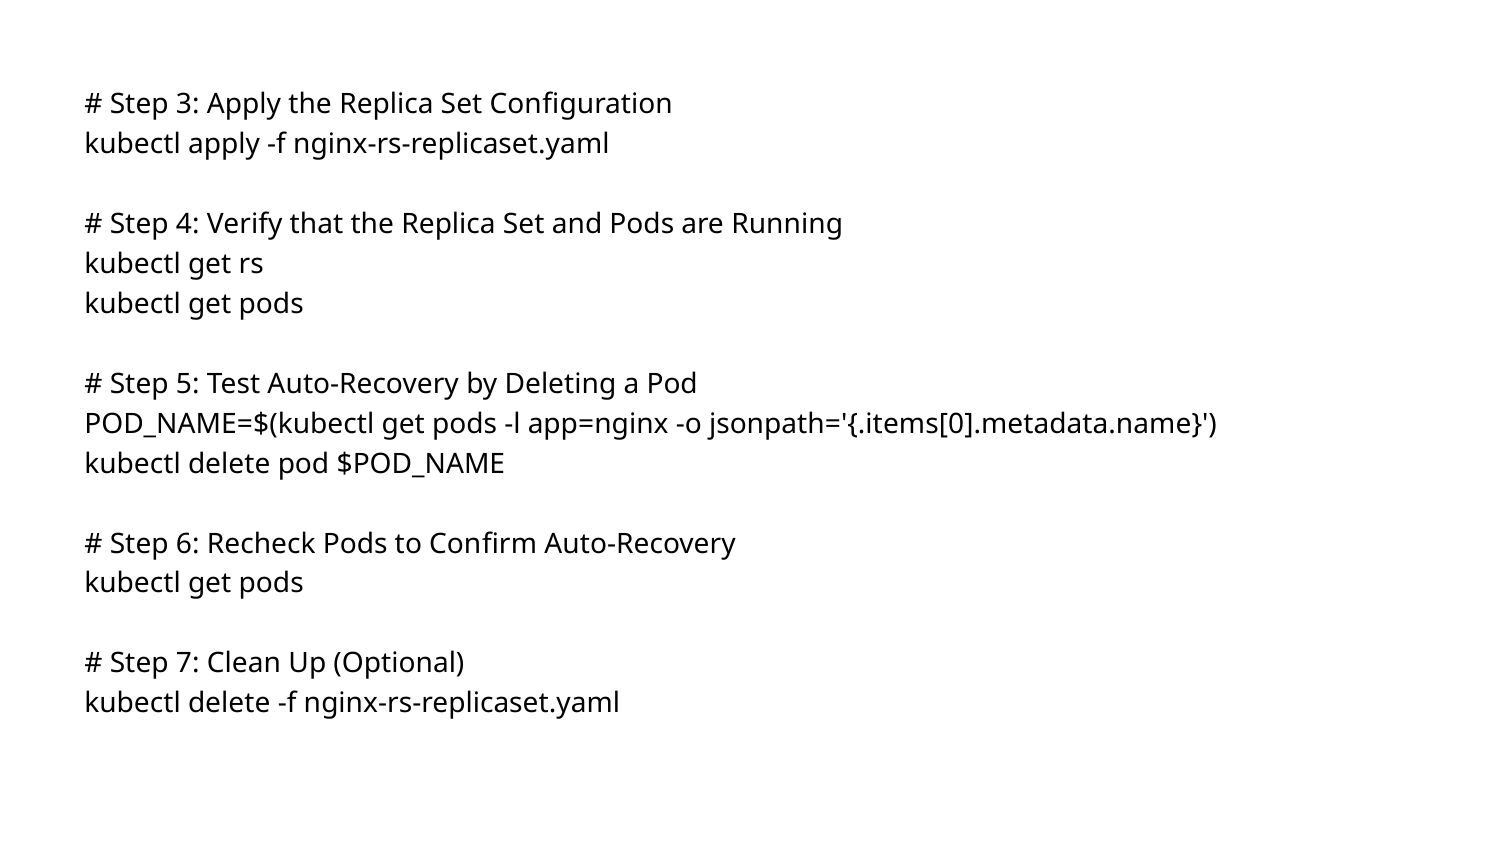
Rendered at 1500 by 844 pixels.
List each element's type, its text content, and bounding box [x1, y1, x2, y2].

text_box # Step 3: Apply the Replica Set Configuration kubectl apply -f nginx-rs-replicaset.yaml # Step 4: Verify that the Replica Set and Pods are Running kubectl get rs kubectl get pods # Step 5: Test Auto-Recovery by Deleting a Pod POD_NAME=$(kubectl get pods -l app=nginx -o jsonpath='{.items[0].metadata.name}') kubectl delete pod $POD_NAME # Step 6: Recheck Pods to Confirm Auto-Recovery kubectl get pods # Step 7: Clean Up (Optional) kubectl delete -f nginx-rs-replicaset.yaml [84, 79, 1455, 719]
